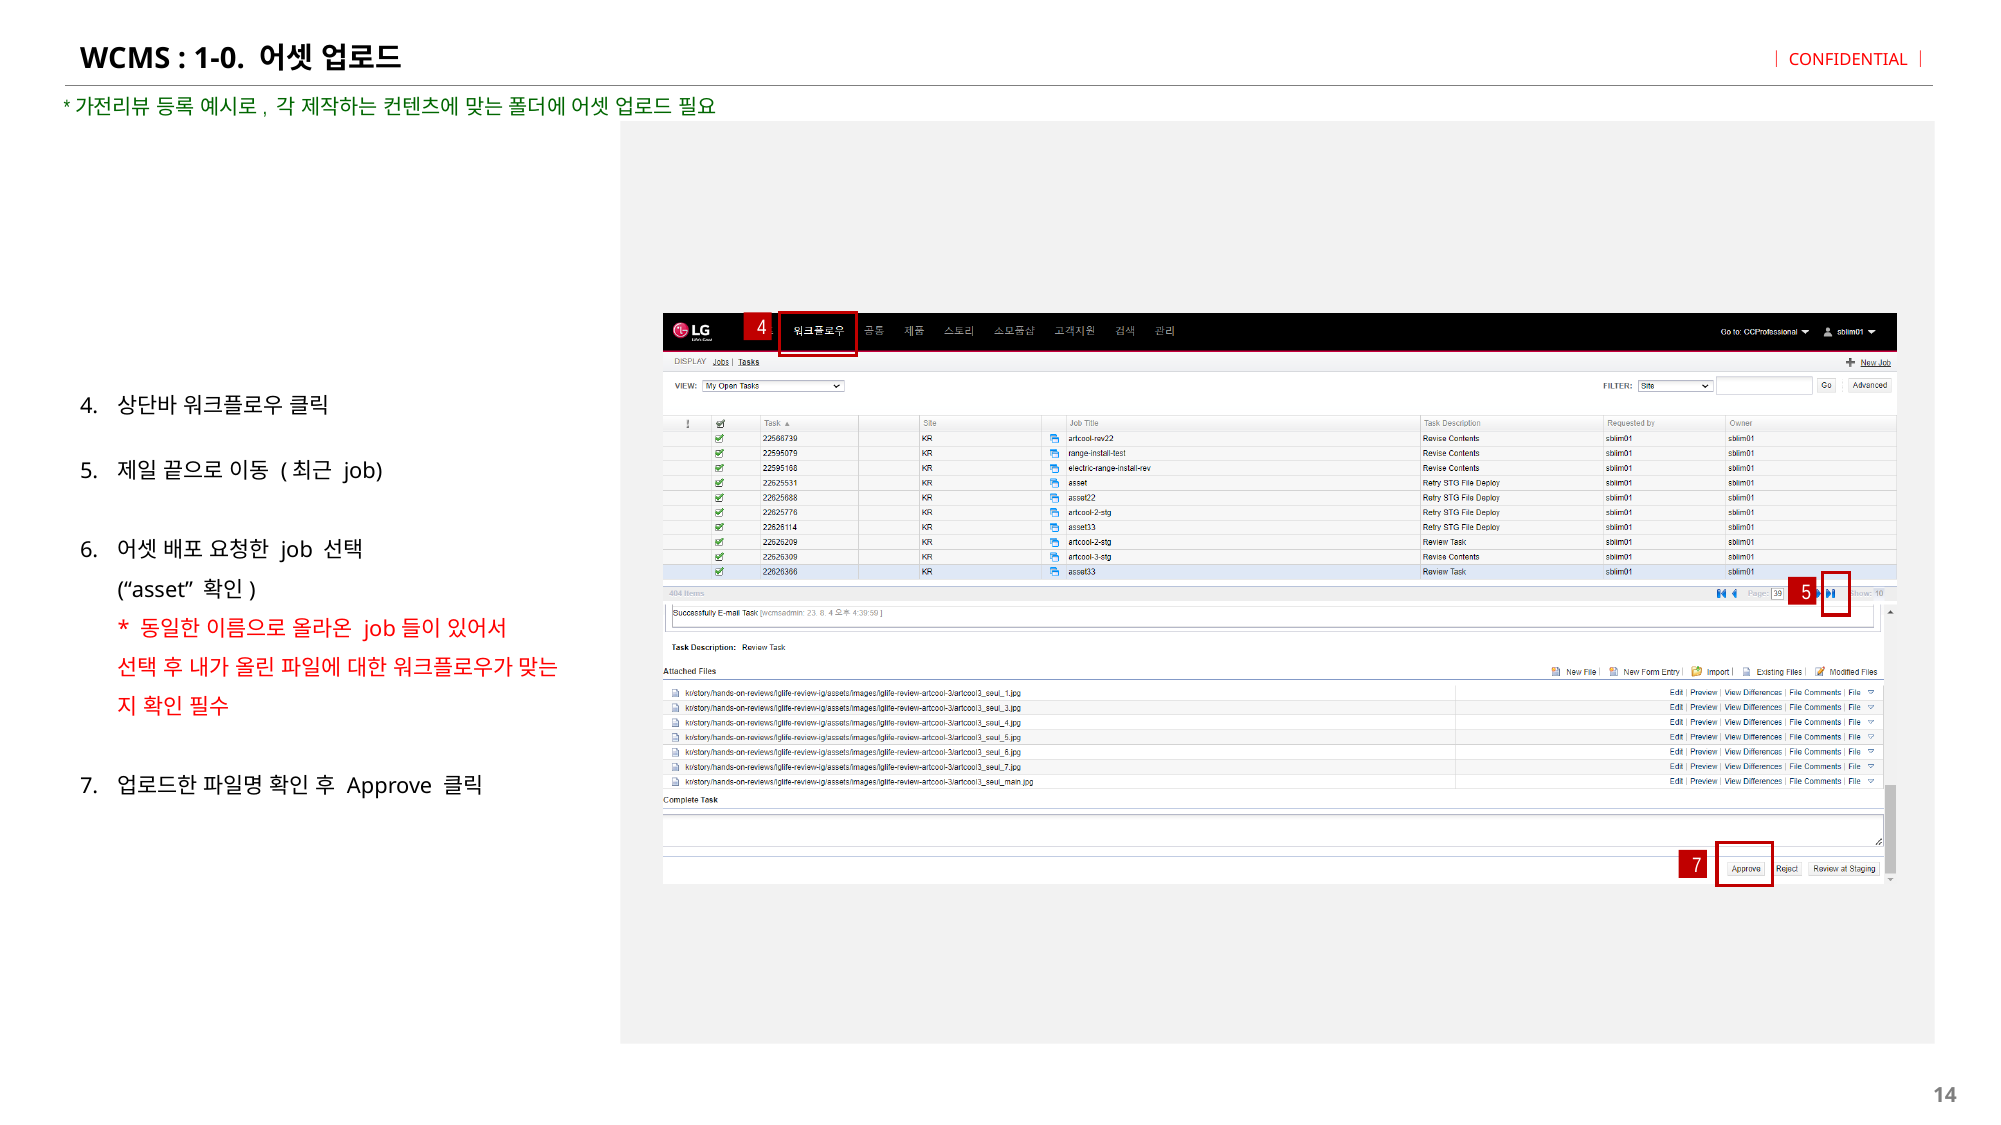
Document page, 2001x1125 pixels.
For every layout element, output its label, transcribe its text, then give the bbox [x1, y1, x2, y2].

text_box 상단바 워크플로우 클릭 제일 끝으로 이동 (최근 job) 어셋 배포 요청한 job 선택 (“asset” 확인) * 동일한 이름으로 올라온 job들이 있어서 선택 후 내가 올린 파일에 대한 워크플로우가 맞는 지 확인 필수 업로드한 파일명 확인 후 Approve 클릭 [65, 371, 591, 806]
text_box [619, 120, 1936, 1045]
text_box *가전리뷰 등록 예시로, 각 제작하는 컨텐츠에 맞는 폴더에 어셋 업로드 필요 [48, 86, 731, 127]
picture [663, 313, 1897, 884]
title WCMS : 1-0. 어셋 업로드 [65, 32, 1935, 86]
